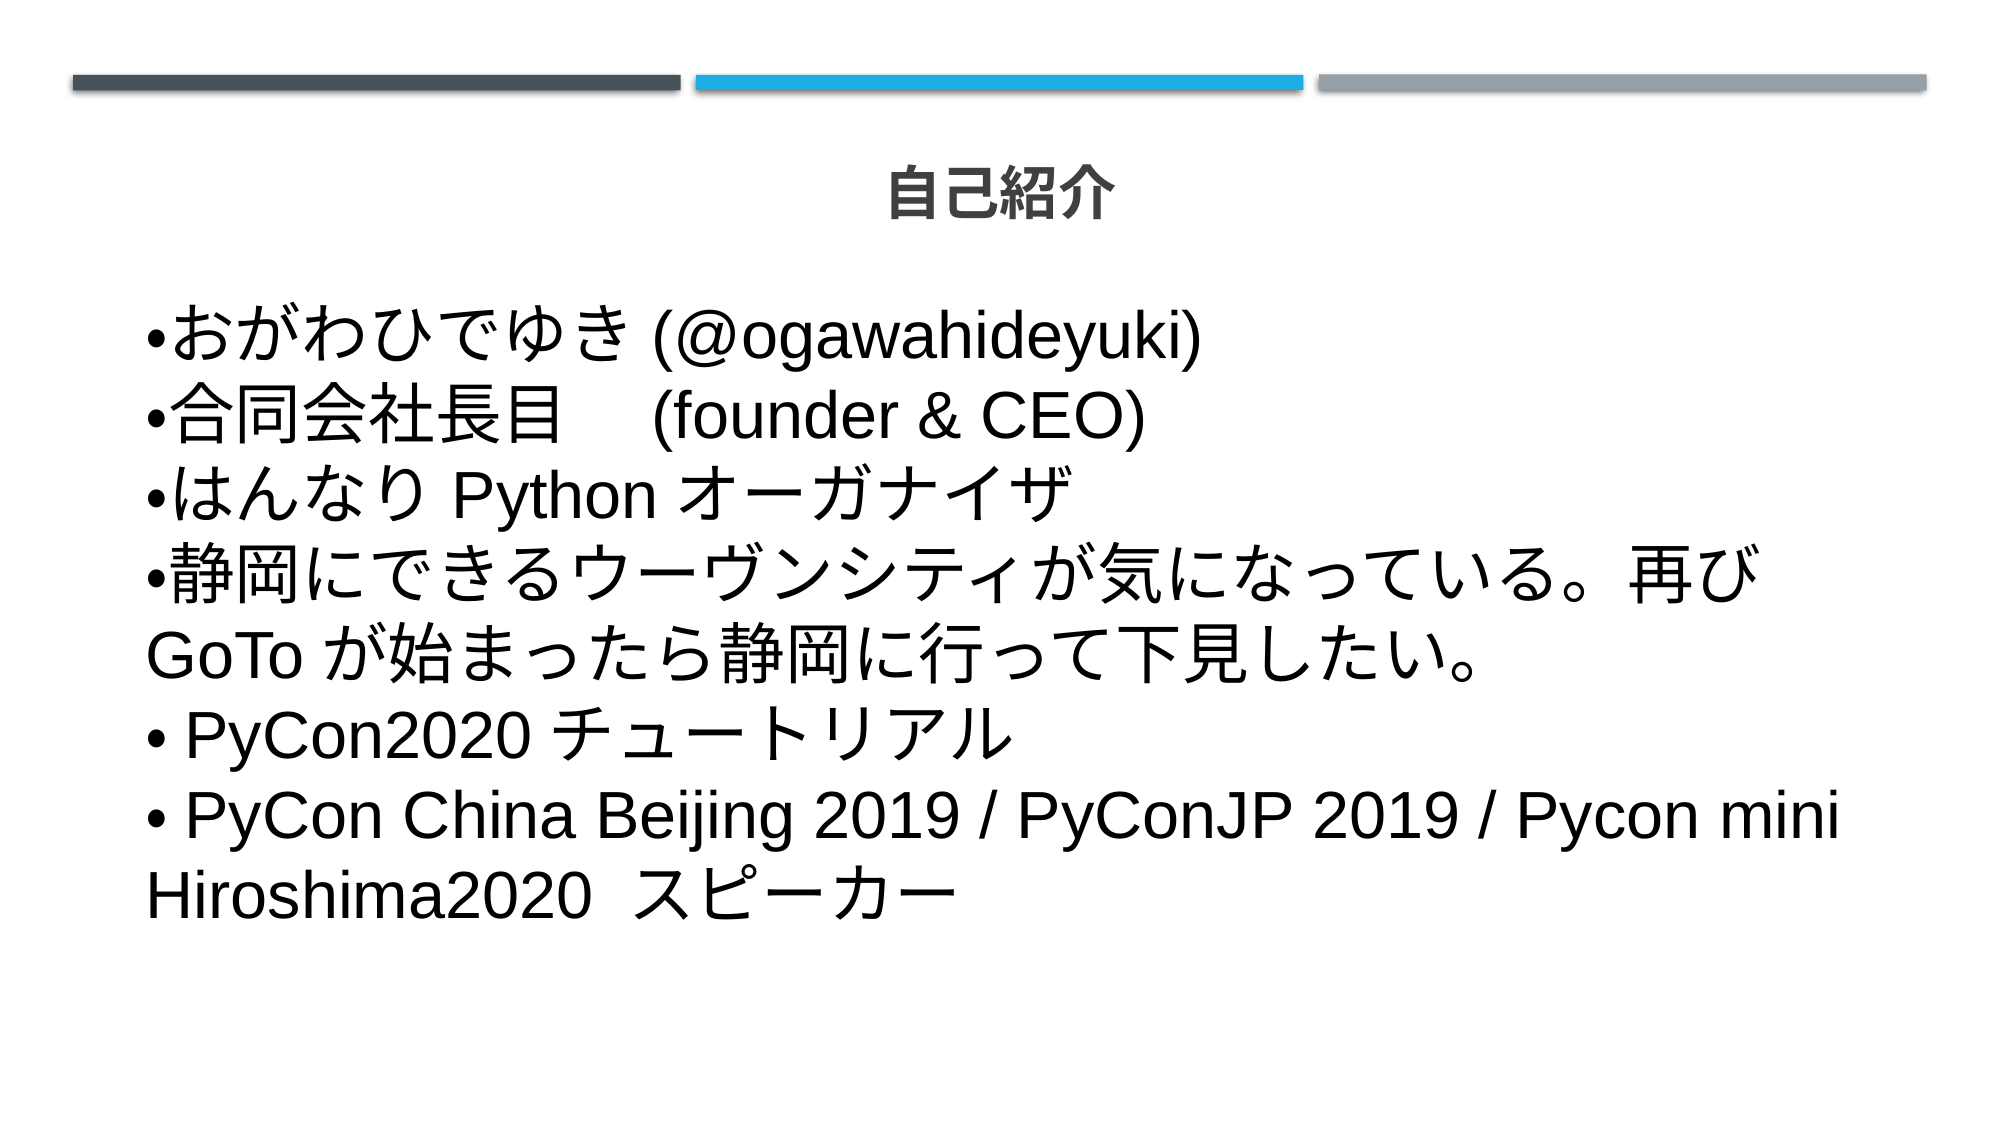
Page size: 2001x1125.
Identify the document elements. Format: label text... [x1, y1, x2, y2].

text_box ・おがわひでゆき(@ogawahideyuki) ・合同会社長目 (founder & CEO) ・はんなりPythonオーガナイザ ・静岡にできるウーヴンシティが気になっている。再びGoToが始まったら静岡に行って下見したい。 ・PyCon2020チュートリアル ・PyCon China Beijing 2019 / PyConJP 2019 / Pycon mini Hiroshima2020 スピーカー [130, 284, 1870, 1020]
title 自己紹介 [95, 115, 1905, 234]
